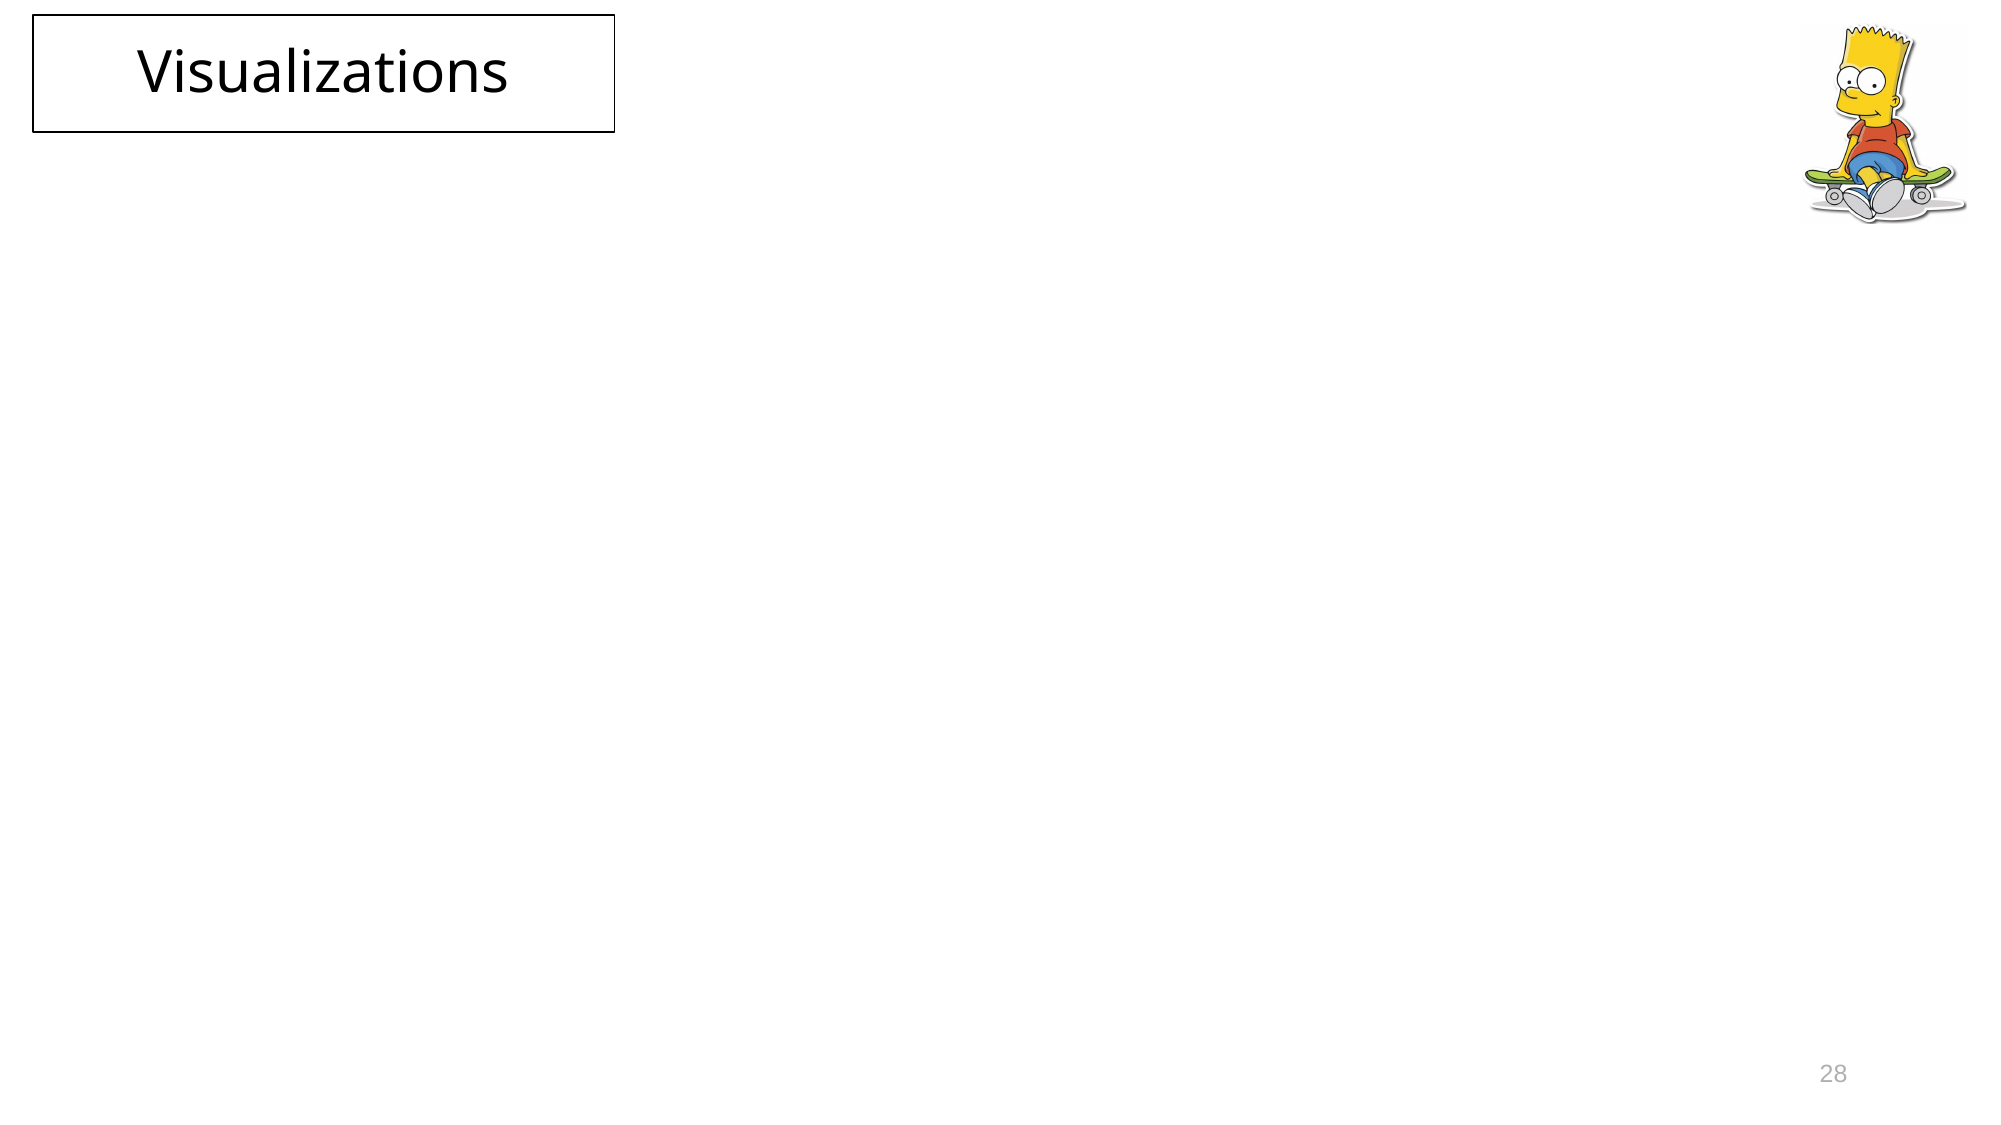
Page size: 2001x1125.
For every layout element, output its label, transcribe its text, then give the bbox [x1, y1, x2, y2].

text_box Visualizations [33, 15, 507, 133]
text_box [507, 11, 1619, 209]
slide_number 28 [1412, 1042, 1863, 1103]
picture [1797, 22, 1968, 224]
